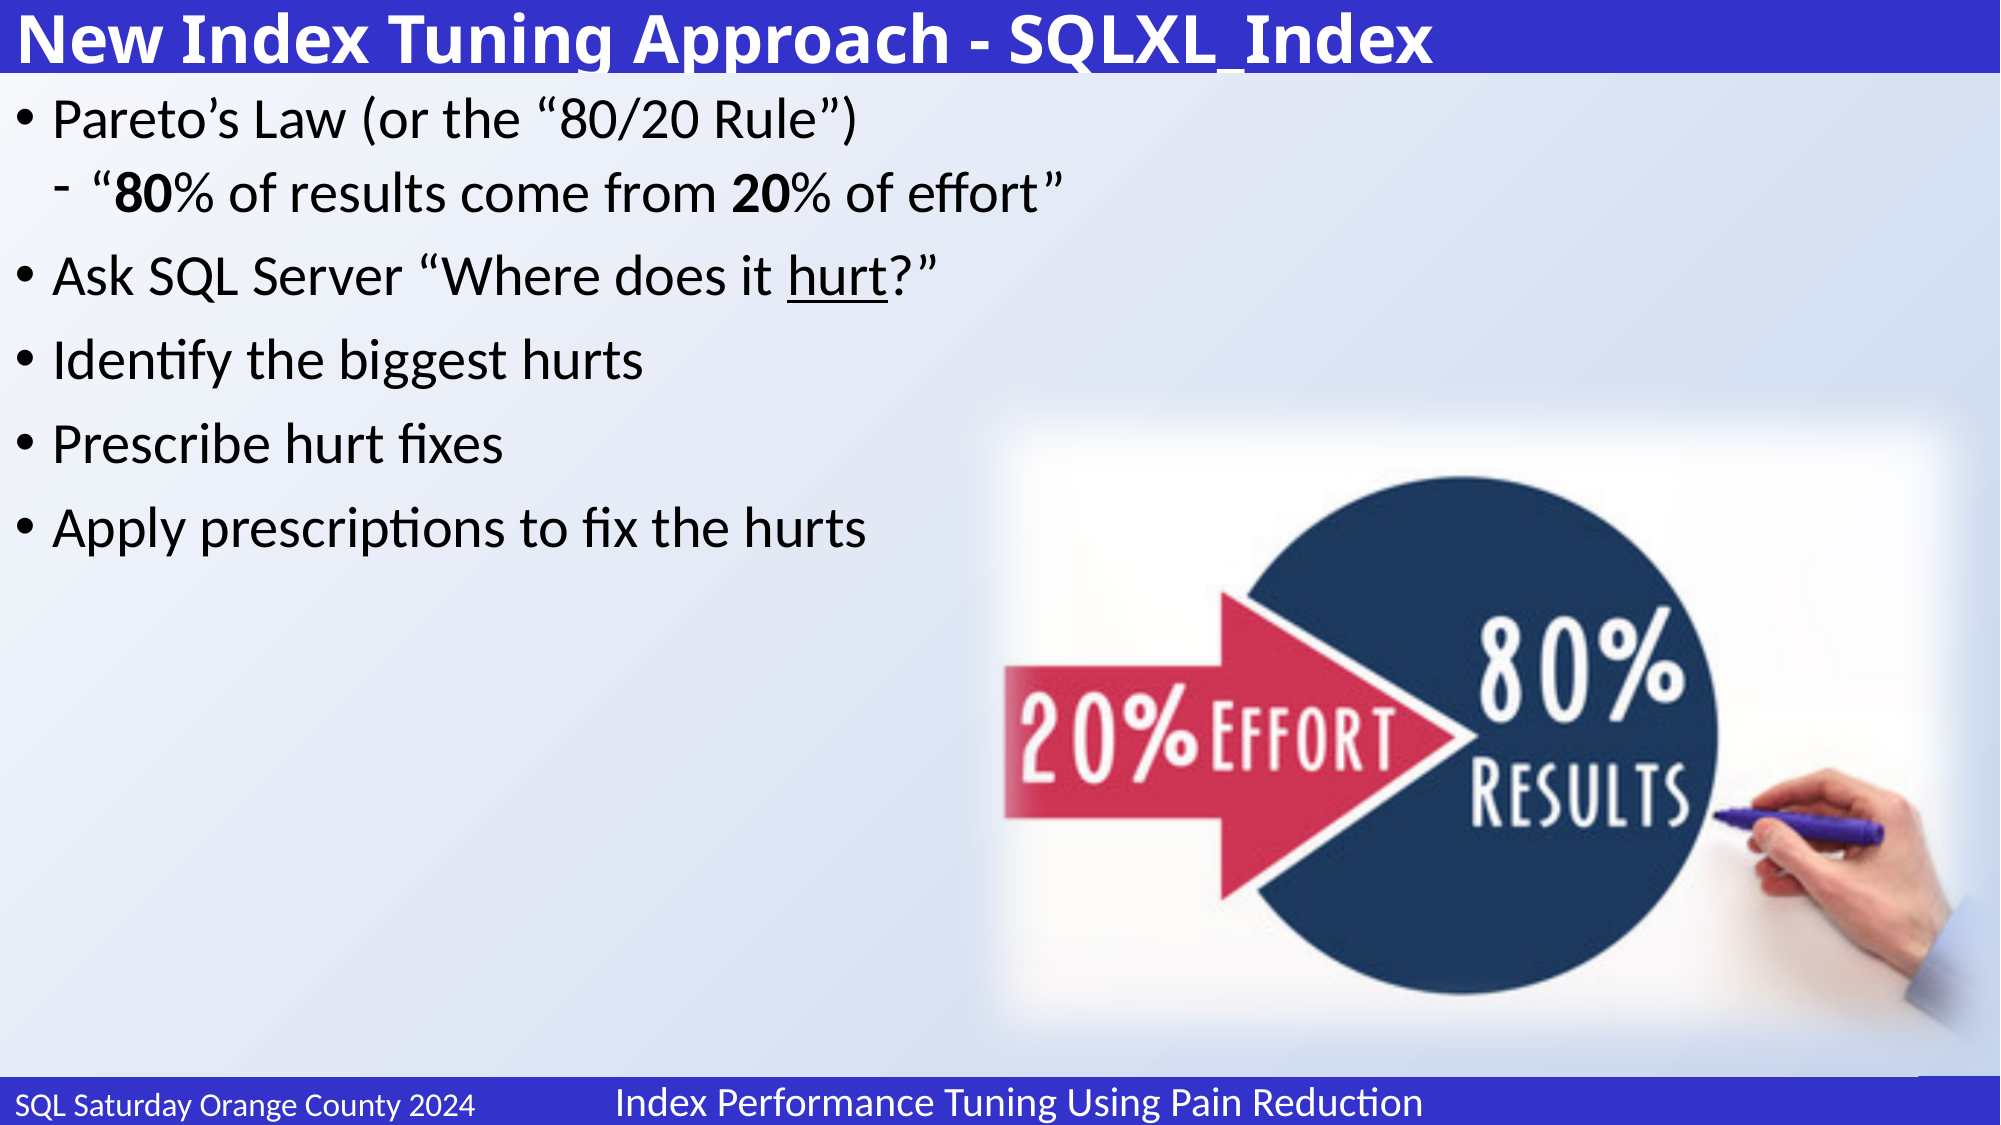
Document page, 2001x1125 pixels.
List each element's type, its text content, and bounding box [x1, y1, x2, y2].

title New Index Tuning Approach - SQLXL_Index [0, 0, 2000, 73]
picture [950, 374, 2000, 1075]
list Pareto’s Law (or the “80/20 Rule”) “80% of results come from 20% of effort” Ask SQL Server “Where does it hurt?” Identify the biggest hurts Prescribe hurt fixes Apply prescriptions to fix the hurts [0, 73, 2000, 1077]
